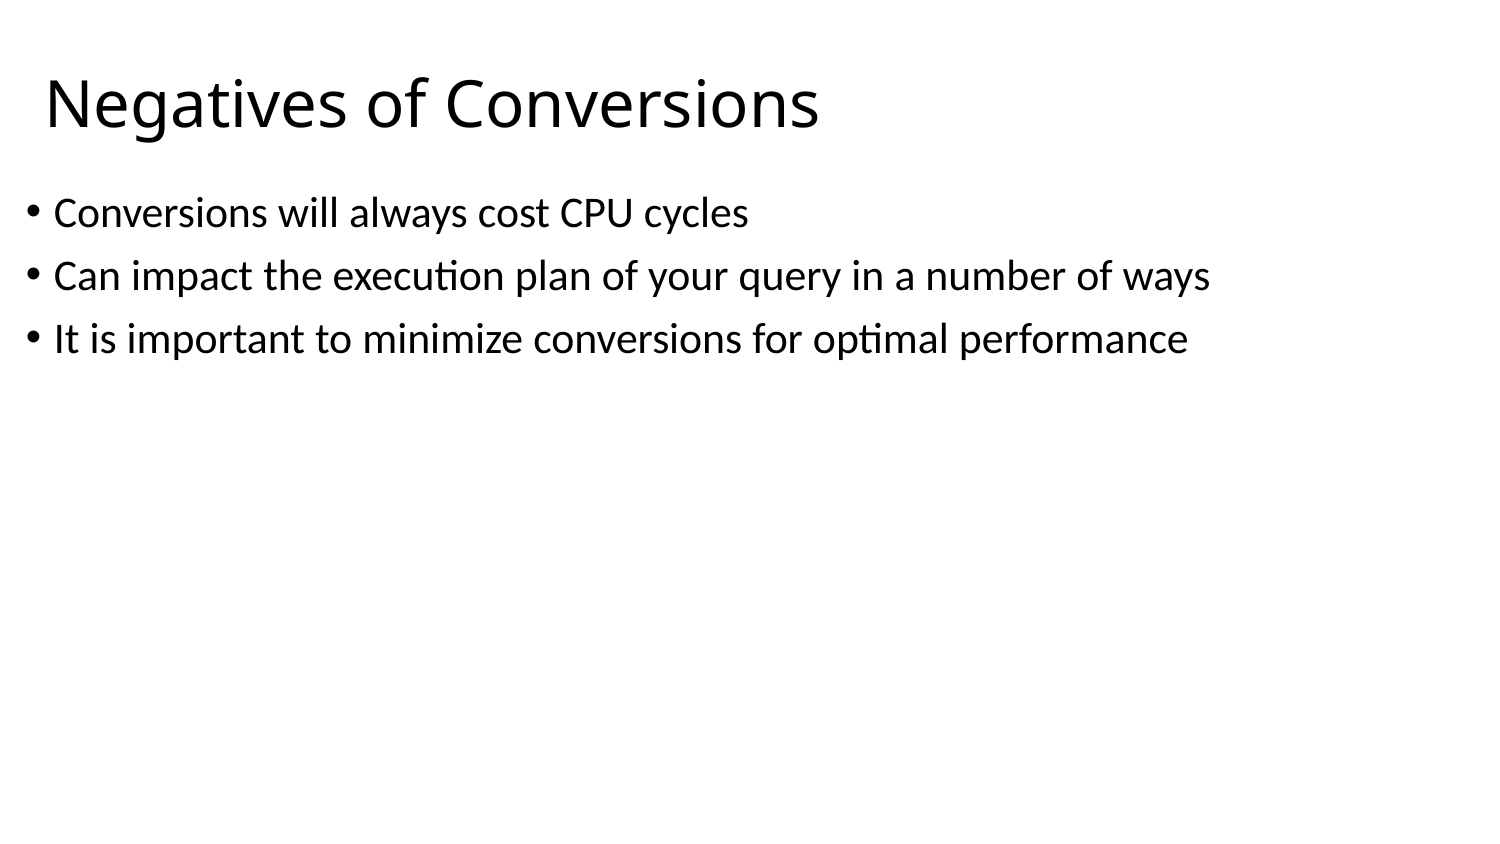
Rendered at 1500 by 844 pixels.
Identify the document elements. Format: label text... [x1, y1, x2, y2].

title Negatives of Conversions [29, 64, 1194, 150]
list Conversions will always cost CPU cycles Can impact the execution plan of your query in a number of ways It is important to minimize conversions for optimal performance [10, 182, 1354, 743]
